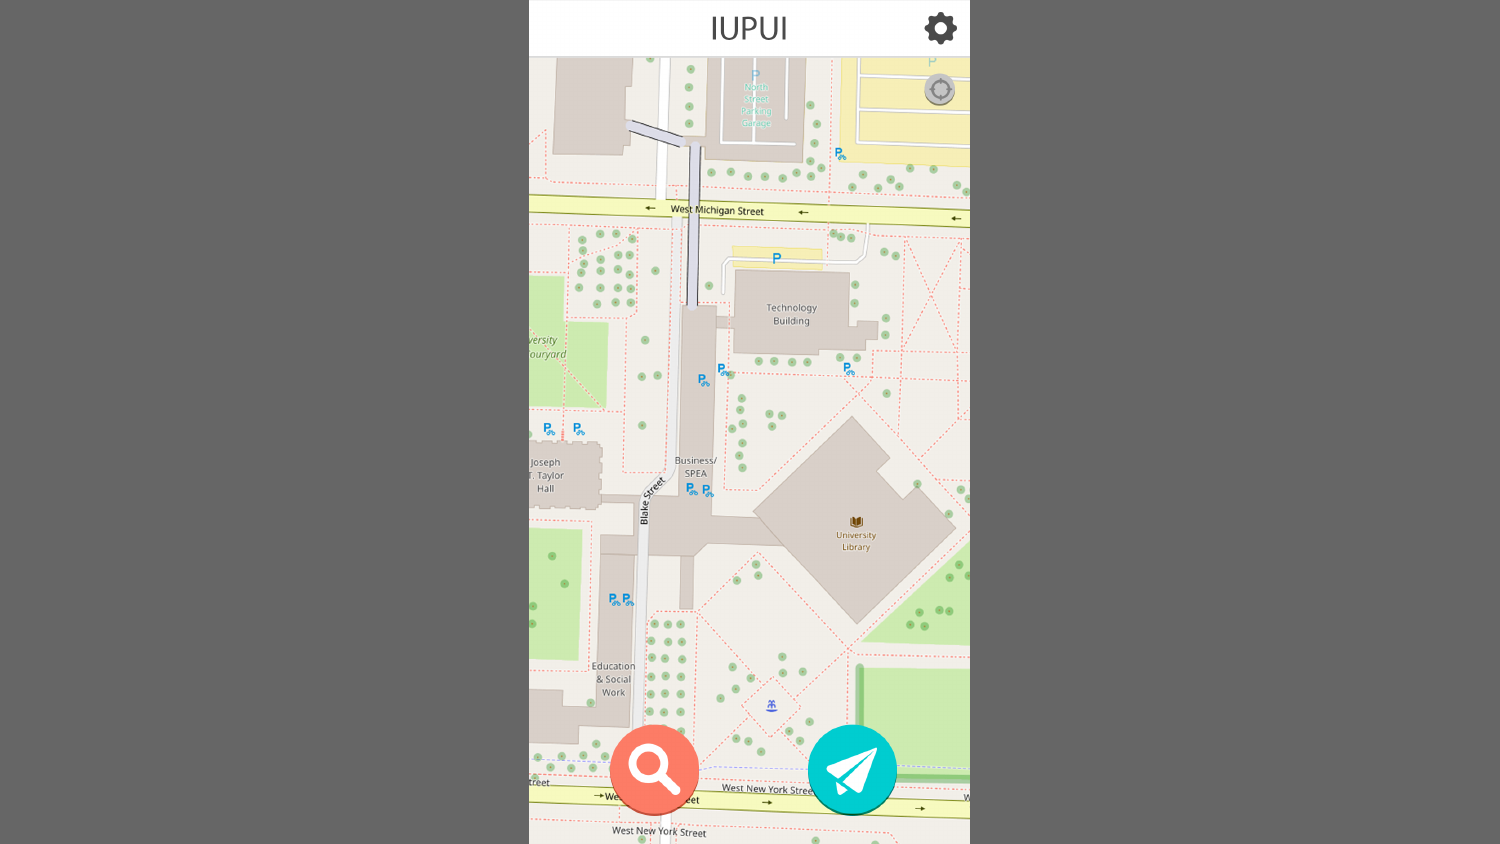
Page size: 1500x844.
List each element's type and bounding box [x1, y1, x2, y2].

picture [529, 0, 971, 844]
